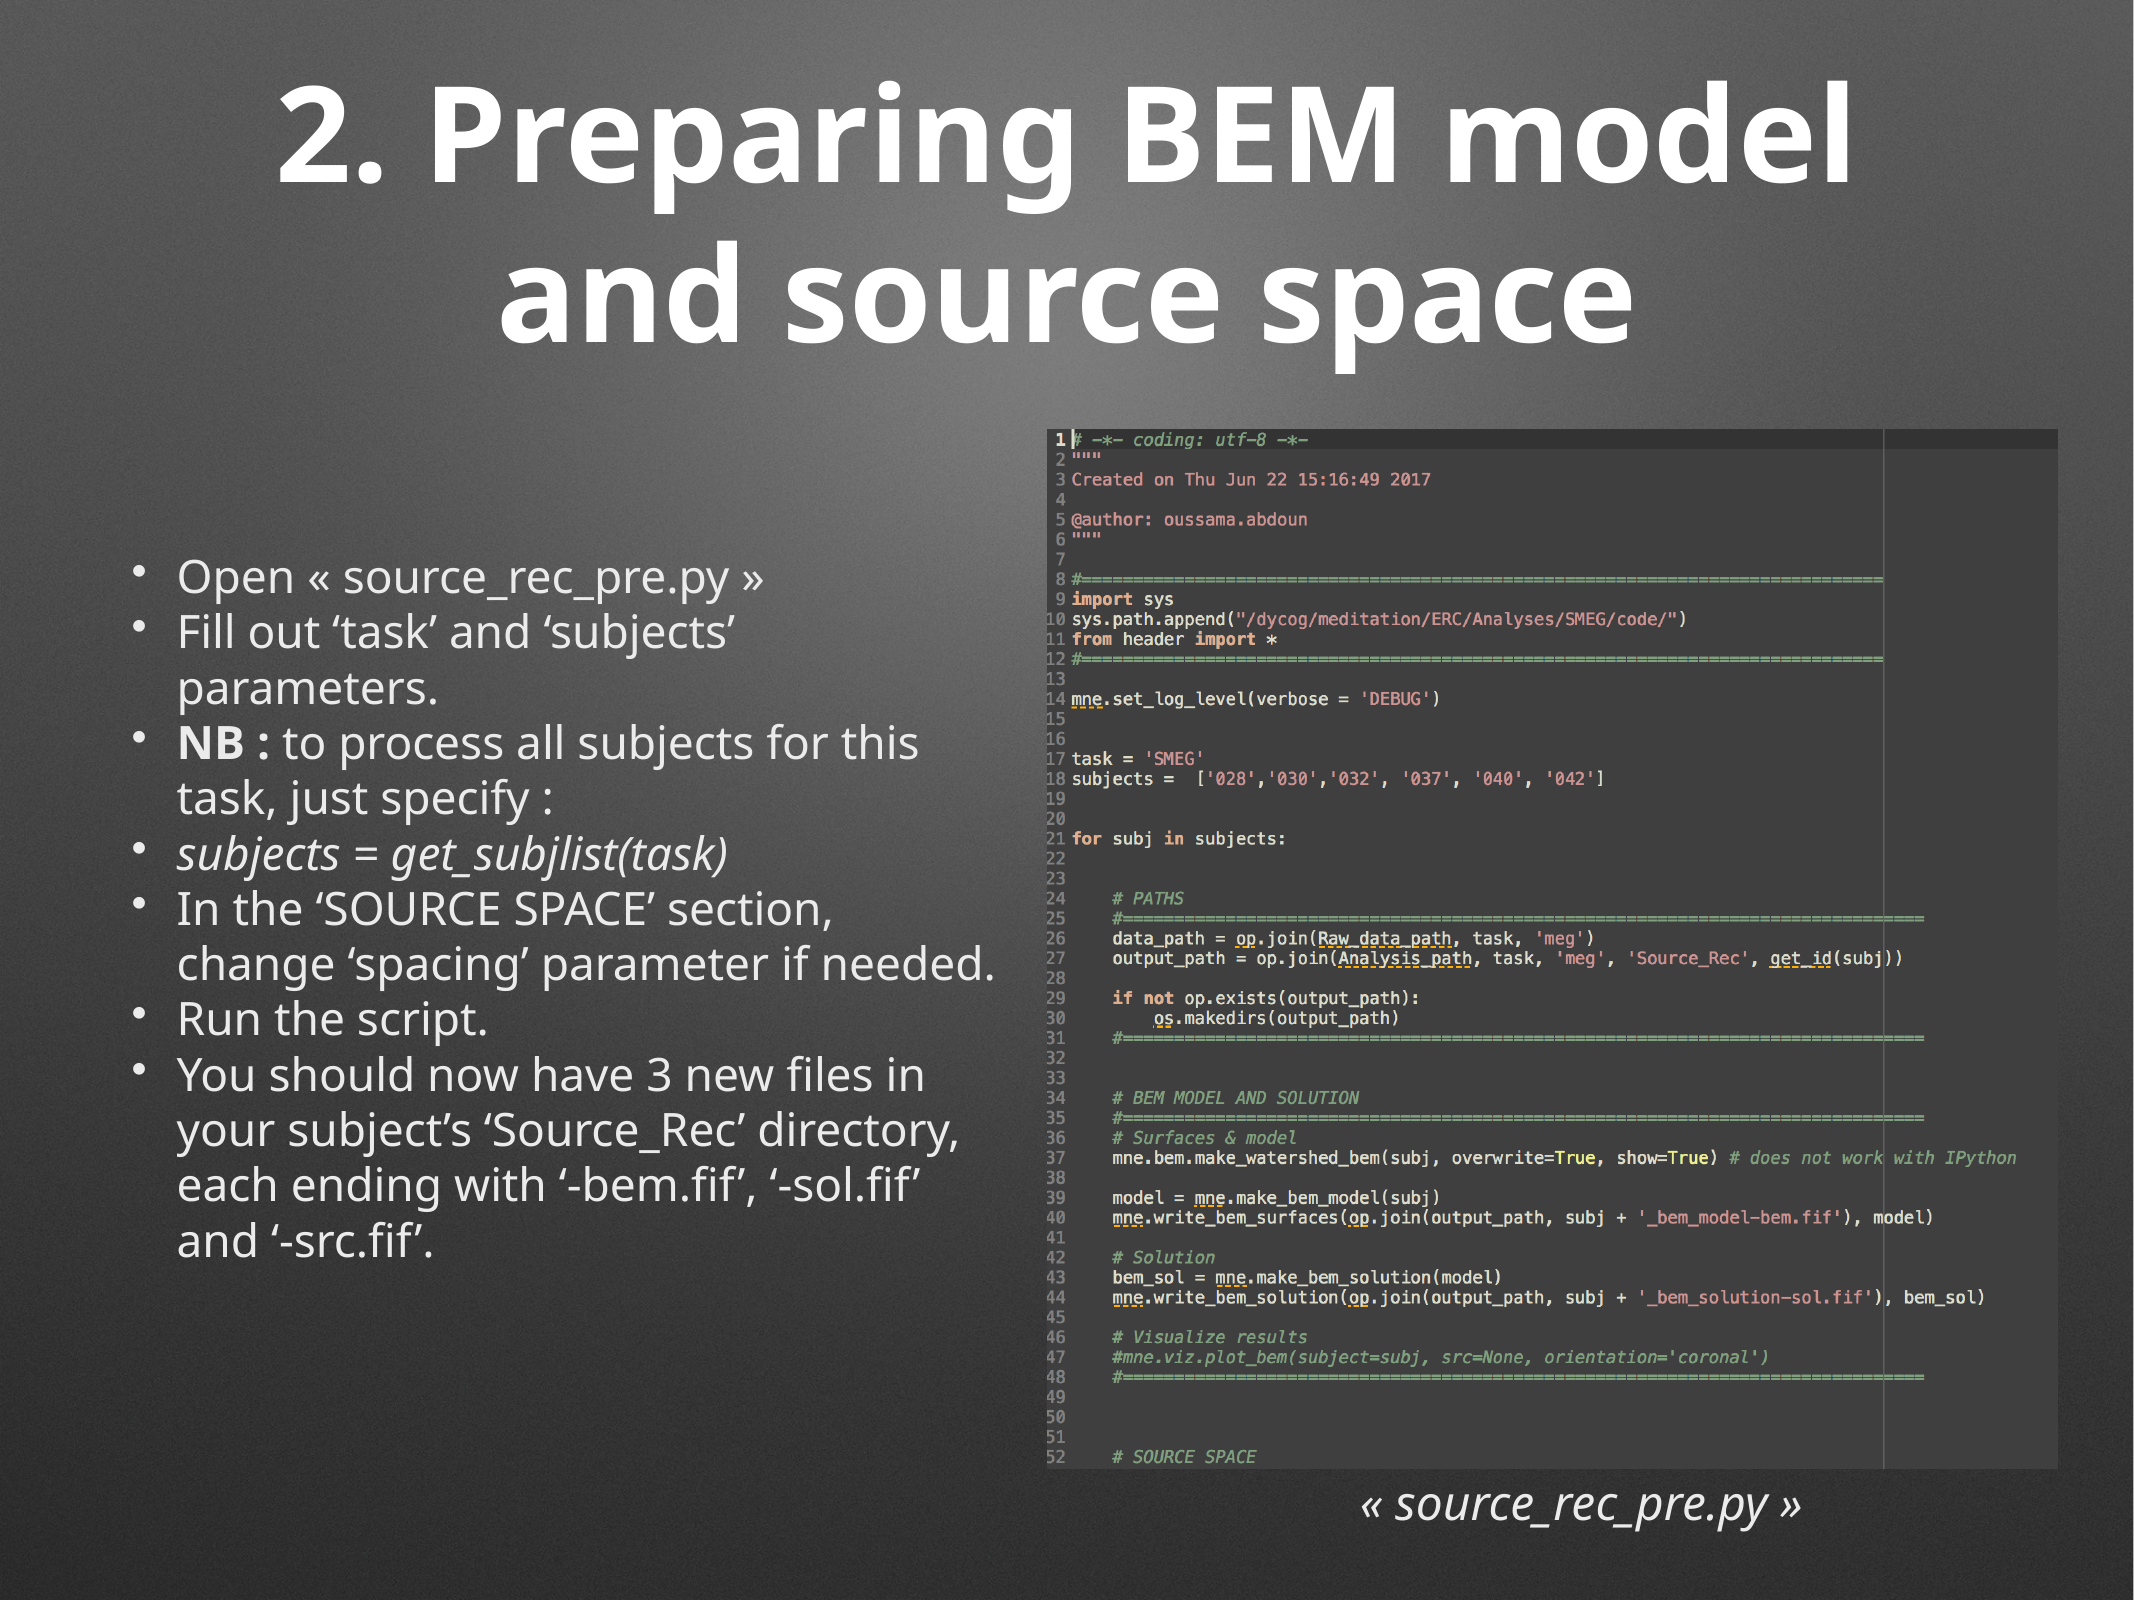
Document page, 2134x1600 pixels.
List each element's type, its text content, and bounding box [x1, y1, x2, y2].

text_box 2. Preparing BEM model and source space [124, 33, 2009, 386]
picture [0, 0, 2134, 1600]
text_box « source_rec_pre.py » [1309, 1477, 1855, 1538]
text_box Open « source_rec_pre.py » Fill out ‘task’ and ‘subjects’ parameters. NB : to process all subjects for this task, just specify : subjects = get_subjlist(task) In the ‘SOURCE SPACE’ section, change ‘spacing’ parameter if needed. Run the script. You should now have 3 new files in your subject’s ‘Source_Rec’ directory, each ending with ‘-bem.fif’, ‘-sol.fif’ and ‘-src.fif’. [125, 395, 1008, 1418]
